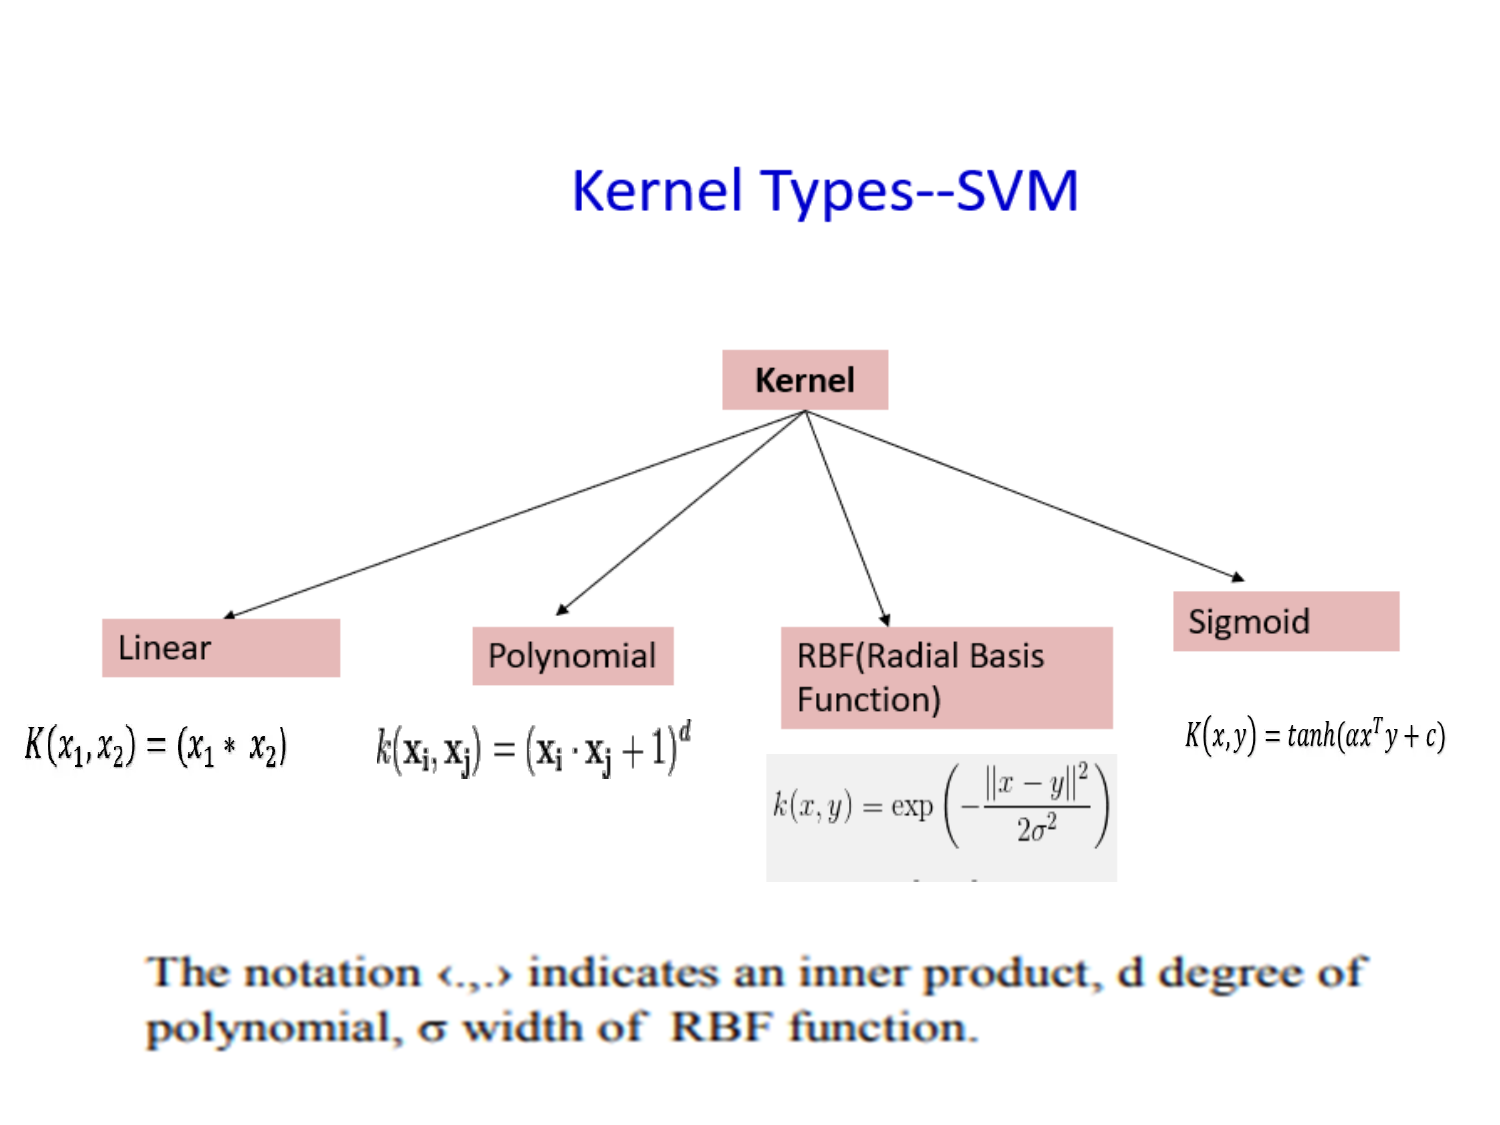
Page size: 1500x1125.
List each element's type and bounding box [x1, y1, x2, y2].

picture [15, 694, 294, 803]
picture [377, 718, 692, 779]
list [64, 125, 1448, 811]
picture [120, 912, 1410, 1087]
picture [1176, 697, 1455, 779]
picture [764, 754, 1119, 882]
